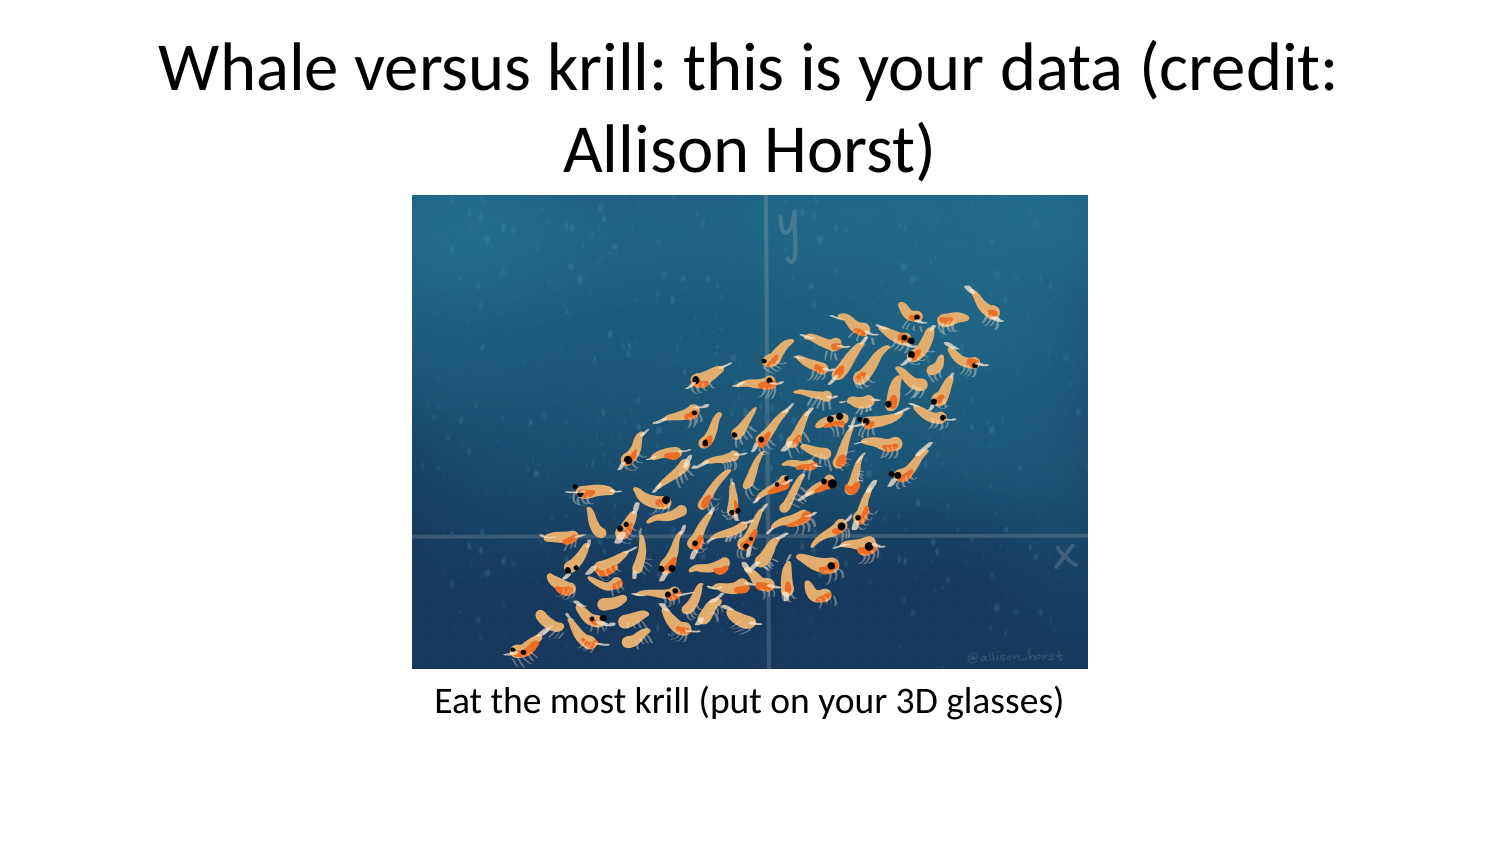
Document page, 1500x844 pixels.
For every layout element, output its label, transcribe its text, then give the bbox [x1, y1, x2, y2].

text_box Eat the most krill (put on your 3D glasses) [74, 668, 1425, 753]
picture [412, 195, 1088, 669]
title Whale versus krill: this is your data (credit: Allison Horst) [75, 33, 1425, 175]
